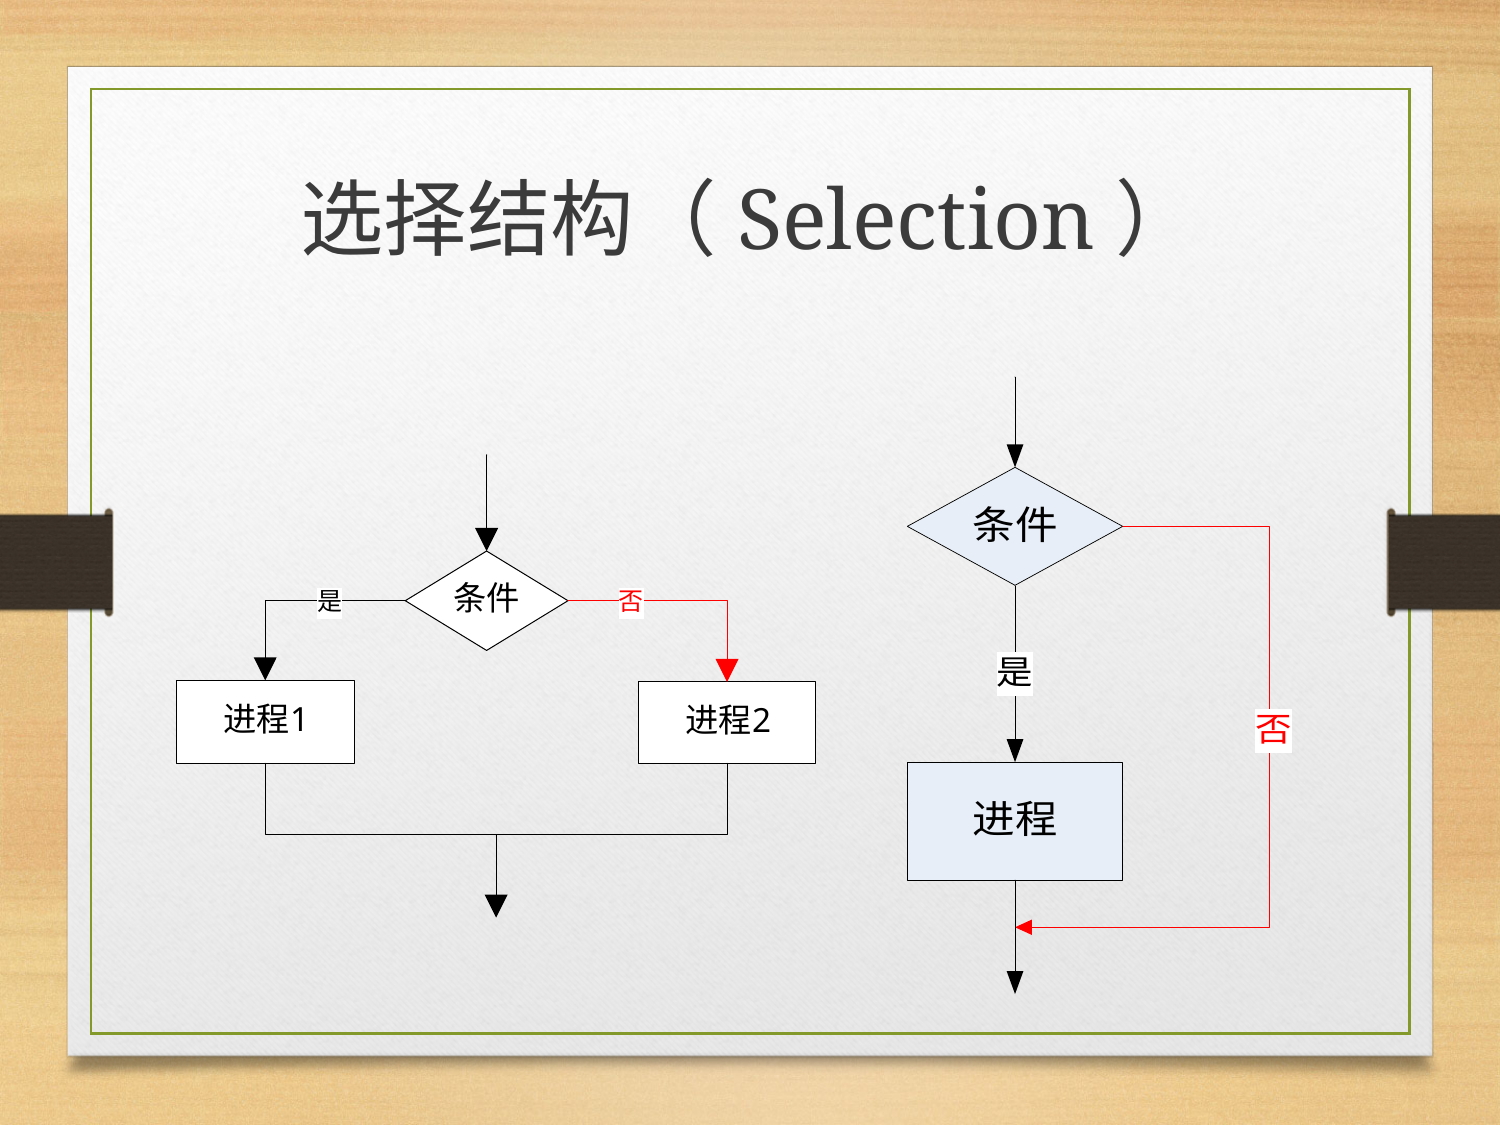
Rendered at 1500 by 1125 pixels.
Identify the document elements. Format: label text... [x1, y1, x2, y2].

picture [0, 0, 1500, 1125]
title 选择结构（Selection） [75, 172, 1425, 361]
